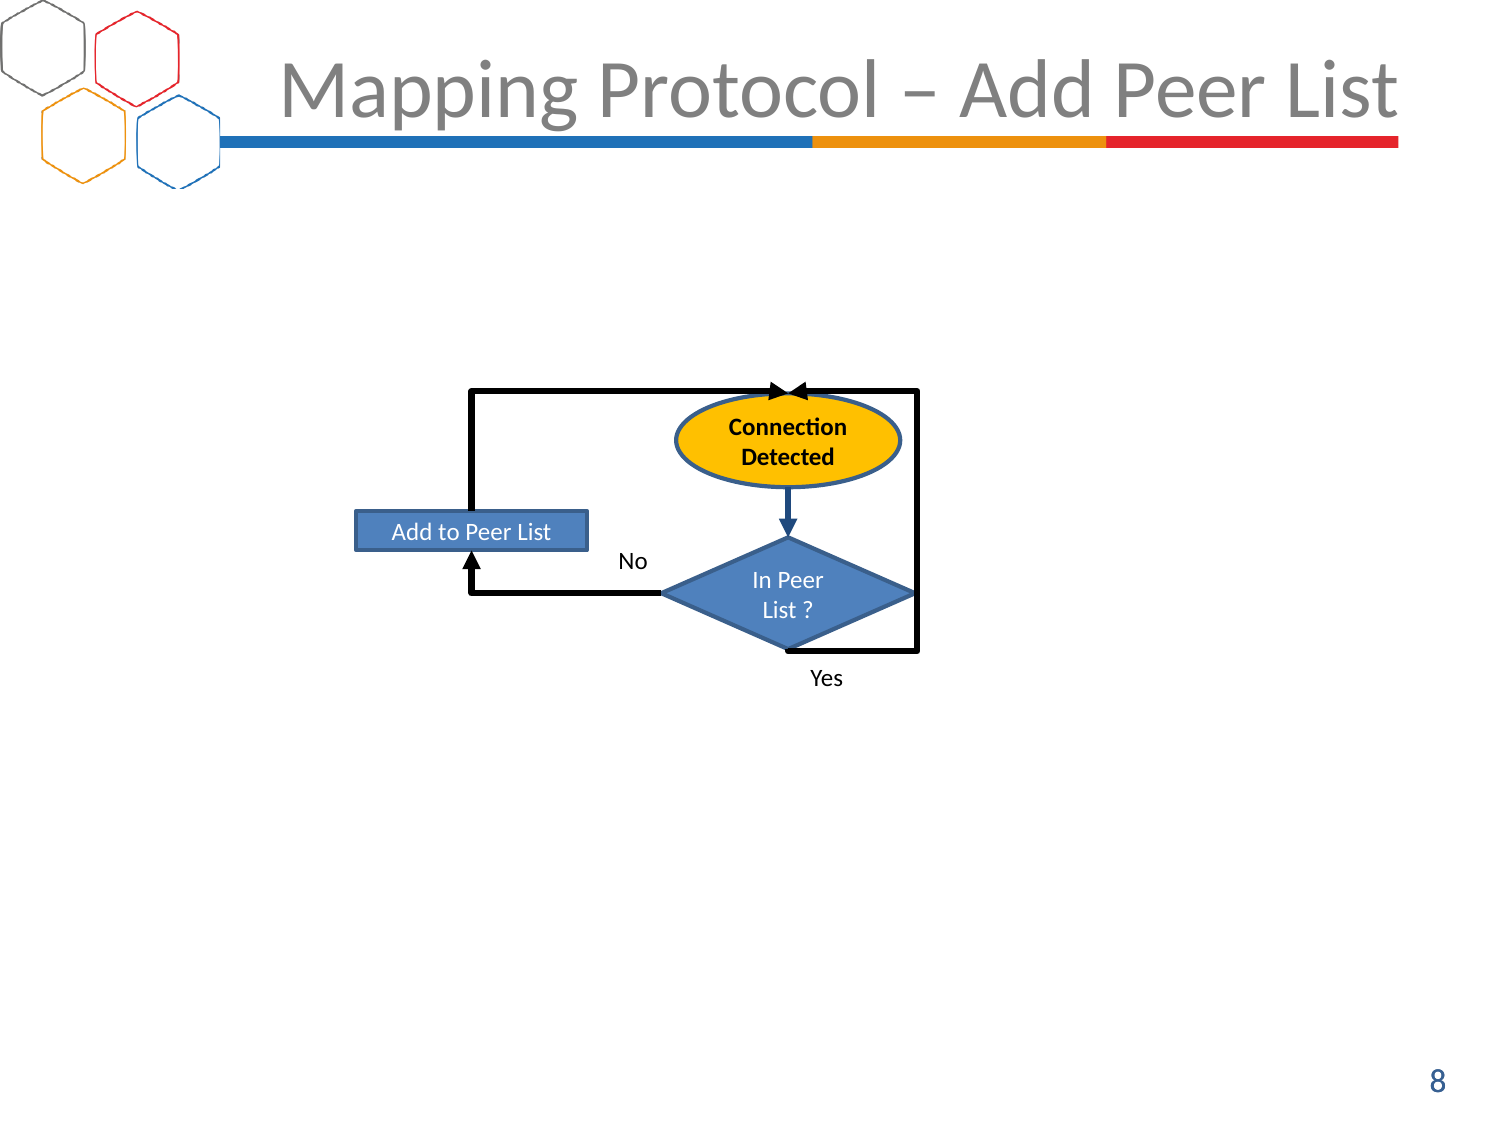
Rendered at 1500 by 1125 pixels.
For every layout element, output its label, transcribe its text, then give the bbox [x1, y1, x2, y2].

title Mapping Protocol – Add Peer List [22, 22, 1416, 143]
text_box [695, 520, 917, 524]
text_box Add to Peer List [354, 509, 565, 552]
text_box Yes [795, 654, 872, 699]
text_box In Peer List ? [695, 537, 914, 651]
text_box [471, 550, 565, 594]
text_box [570, 293, 689, 611]
text_box Connection Detected [695, 394, 903, 490]
